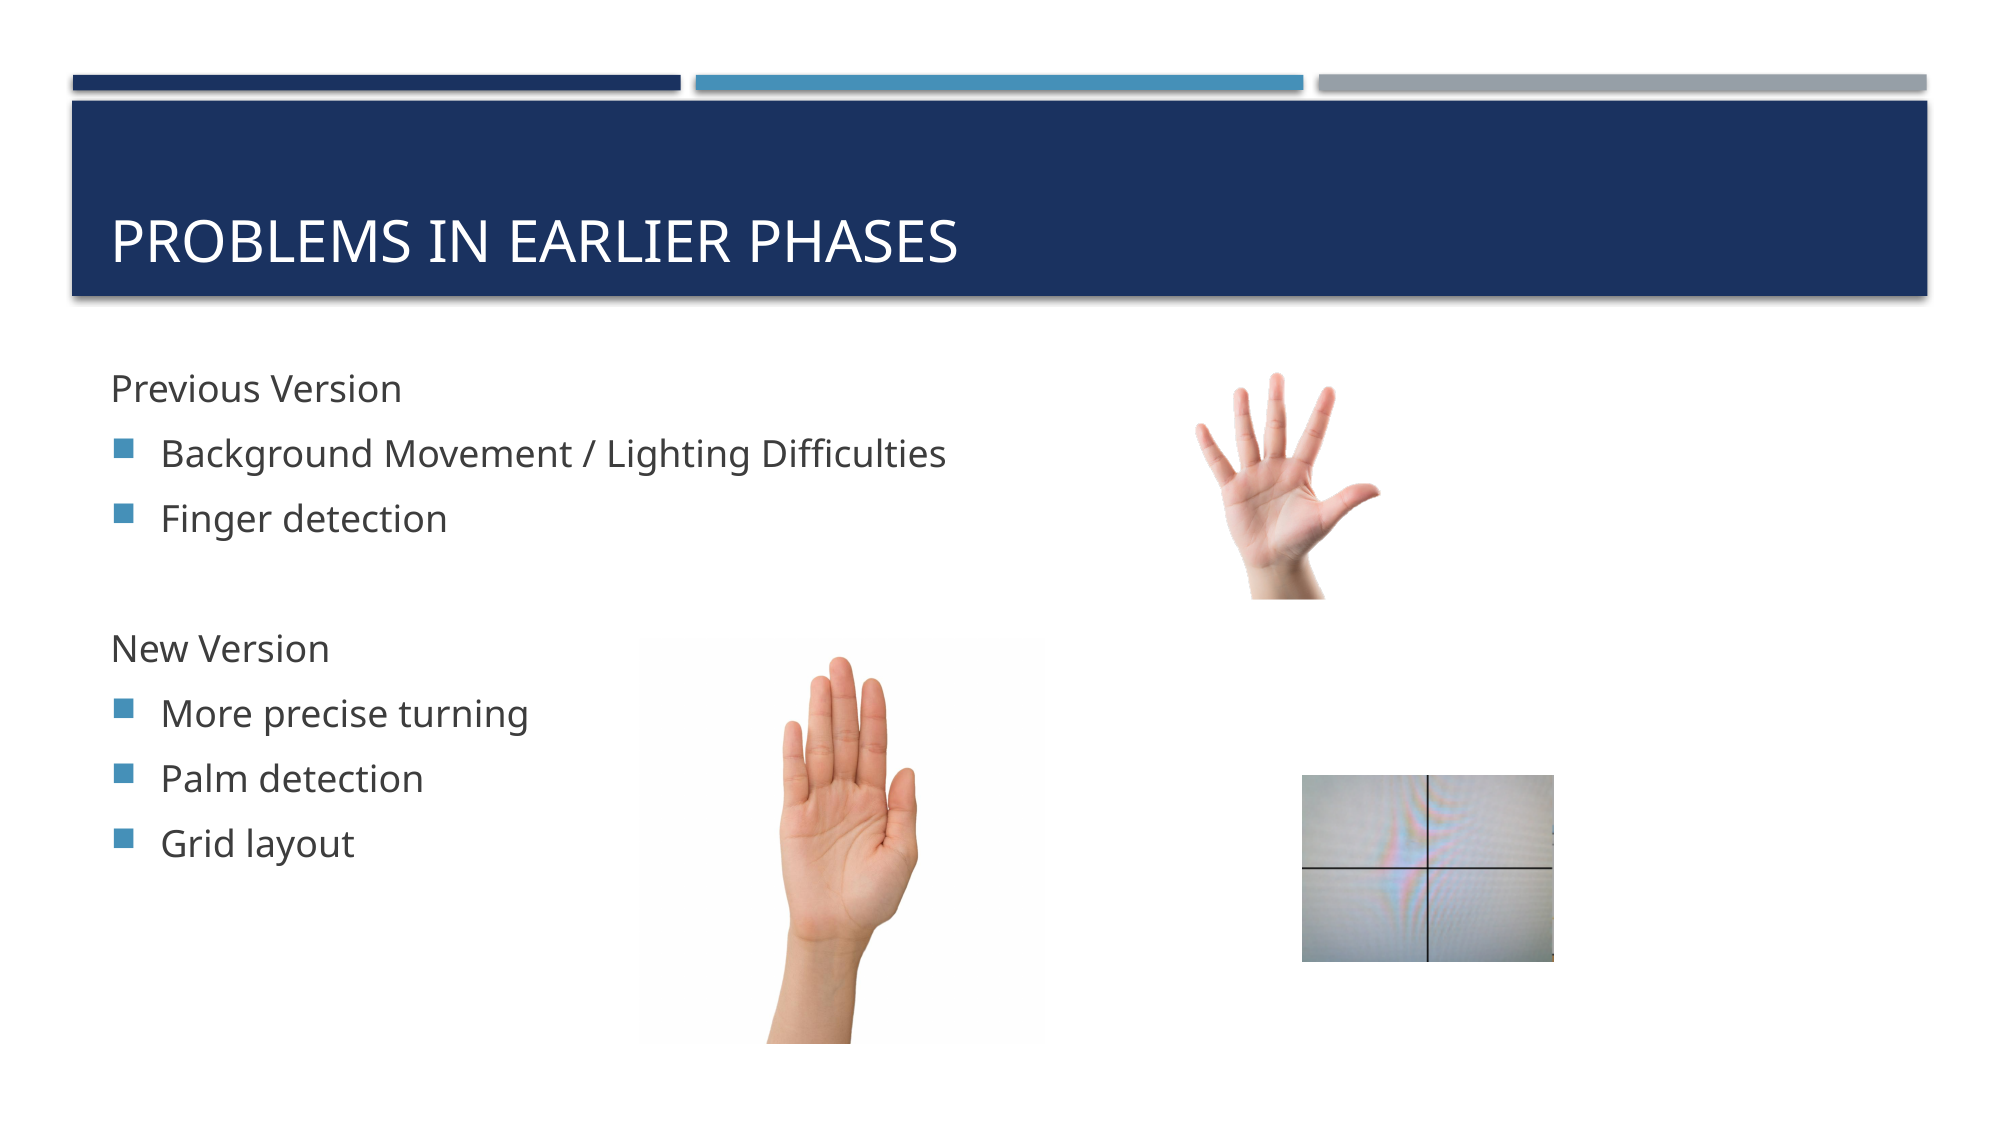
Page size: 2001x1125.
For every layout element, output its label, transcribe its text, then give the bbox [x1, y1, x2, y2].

list Previous Version Background Movement / Lighting Difficulties Finger detection New Version More precise turning Palm detection Grid layout [95, 357, 1905, 962]
title Problems in earlier phases [95, 115, 1905, 282]
picture [1101, 337, 1429, 601]
picture [1301, 774, 1555, 962]
picture [639, 638, 1045, 1044]
